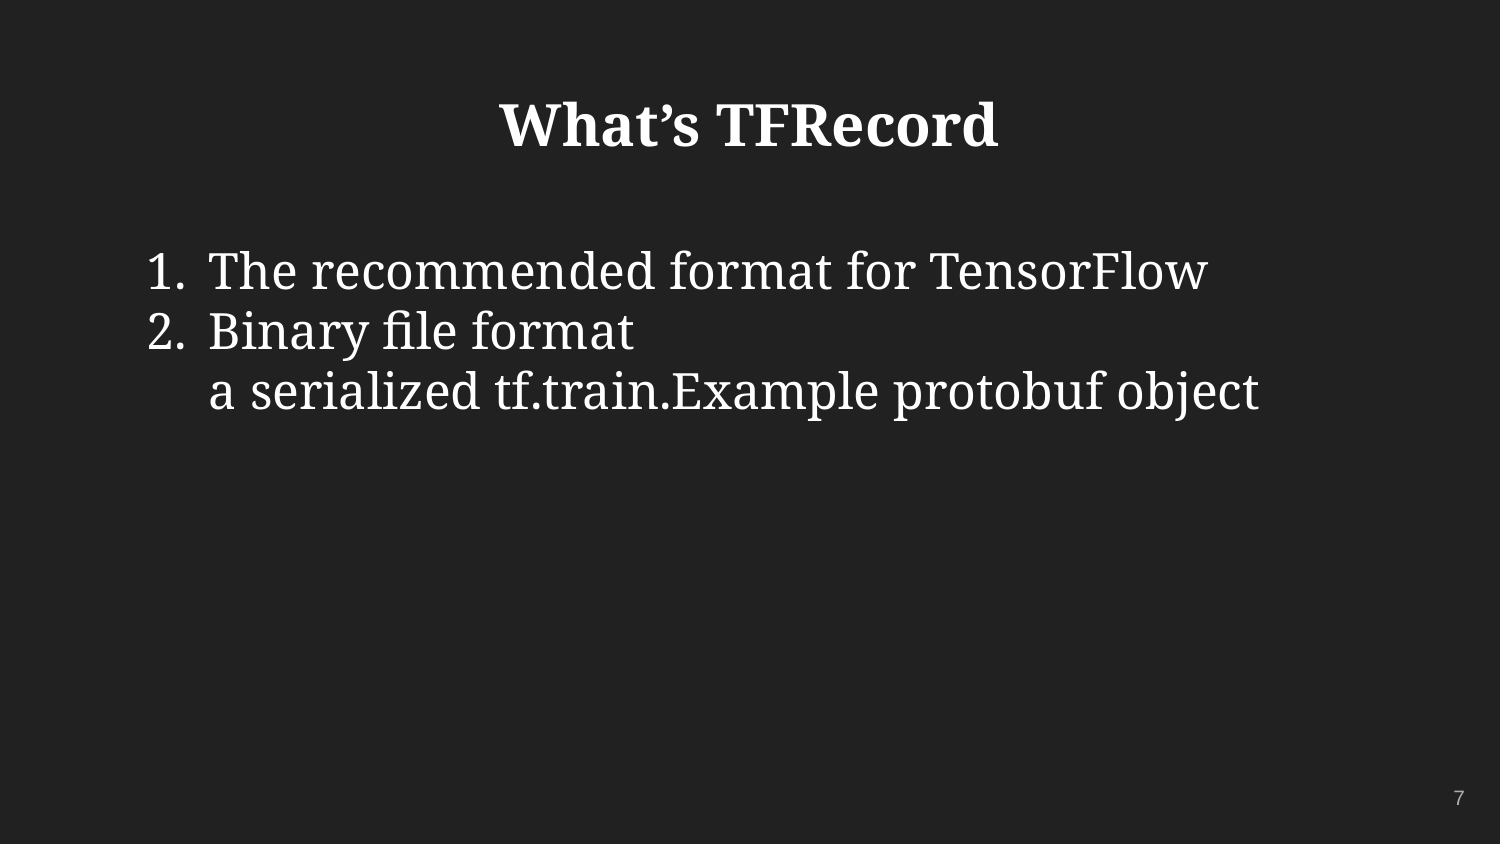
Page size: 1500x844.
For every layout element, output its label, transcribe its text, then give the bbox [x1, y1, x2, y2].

slide_number ‹#› [1389, 764, 1480, 830]
title What’s TFRecord [51, 72, 1449, 167]
text_box The recommended format for TensorFlow Binary file format a serialized tf.train.Example protobuf object [118, 224, 1382, 822]
